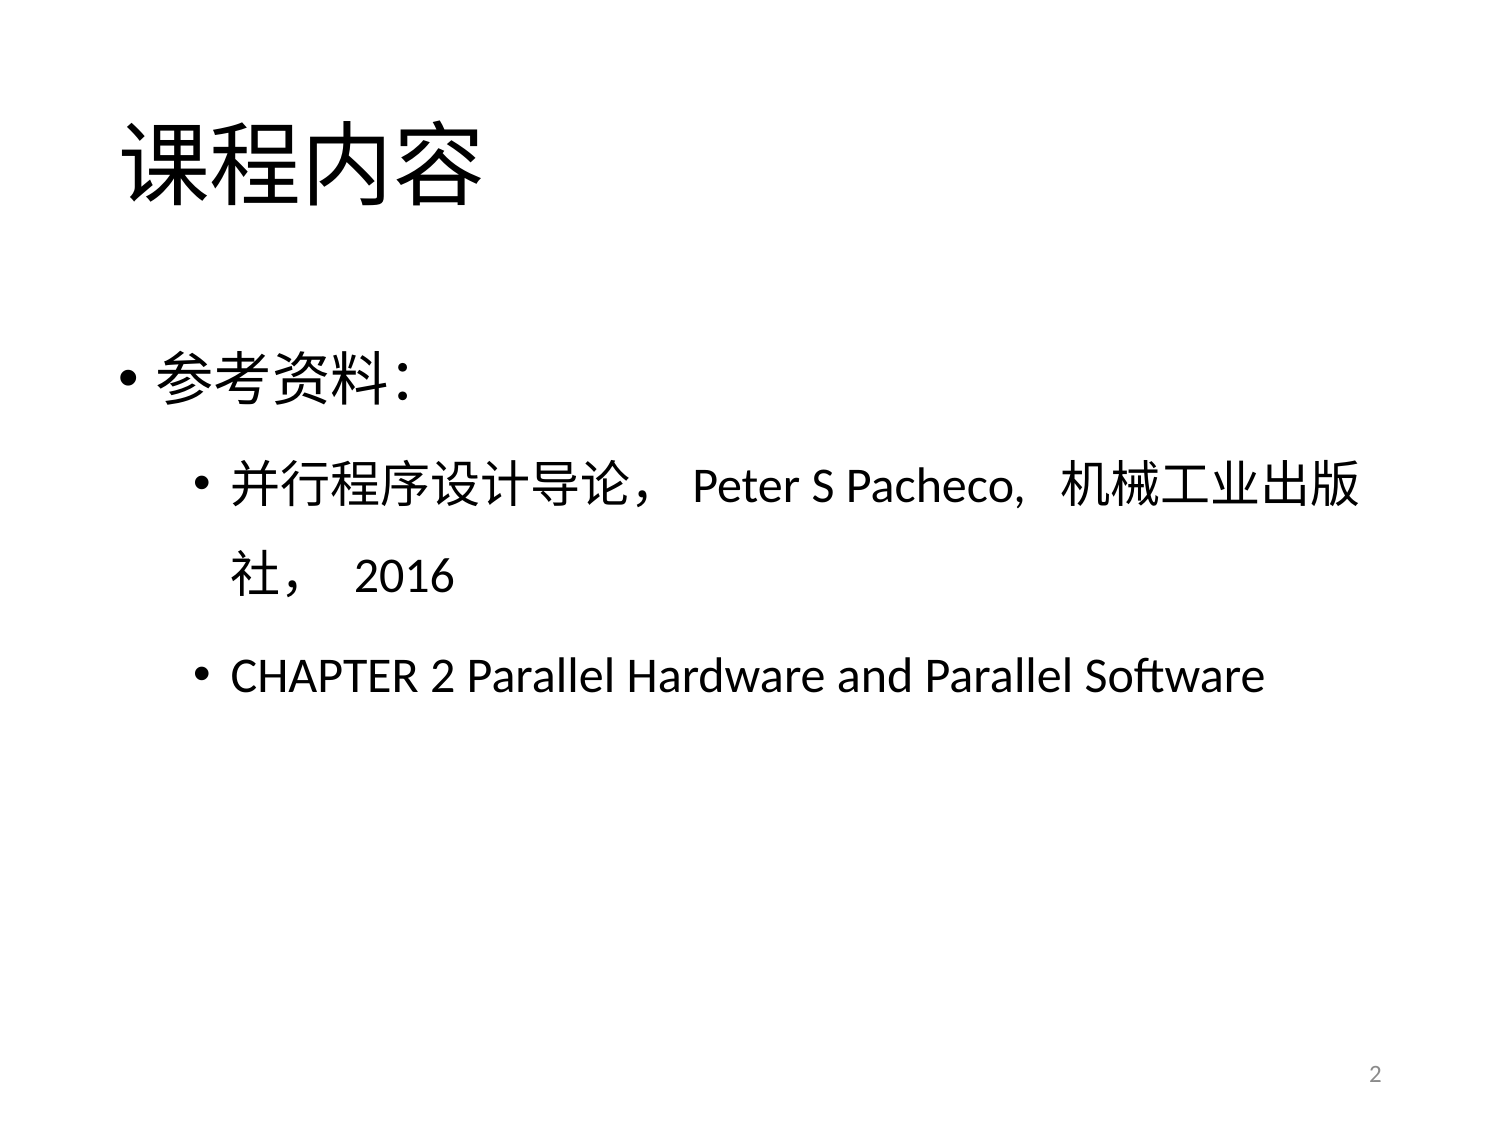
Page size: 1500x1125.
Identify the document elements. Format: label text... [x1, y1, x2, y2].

title 课程内容 [103, 59, 1397, 278]
list 参考资料： 并行程序设计导论，Peter S Pacheco, 机械工业出版社， 2016 CHAPTER 2 Parallel Hardware and Parallel Software [103, 299, 1397, 1014]
slide_number 2 [1059, 1042, 1397, 1103]
